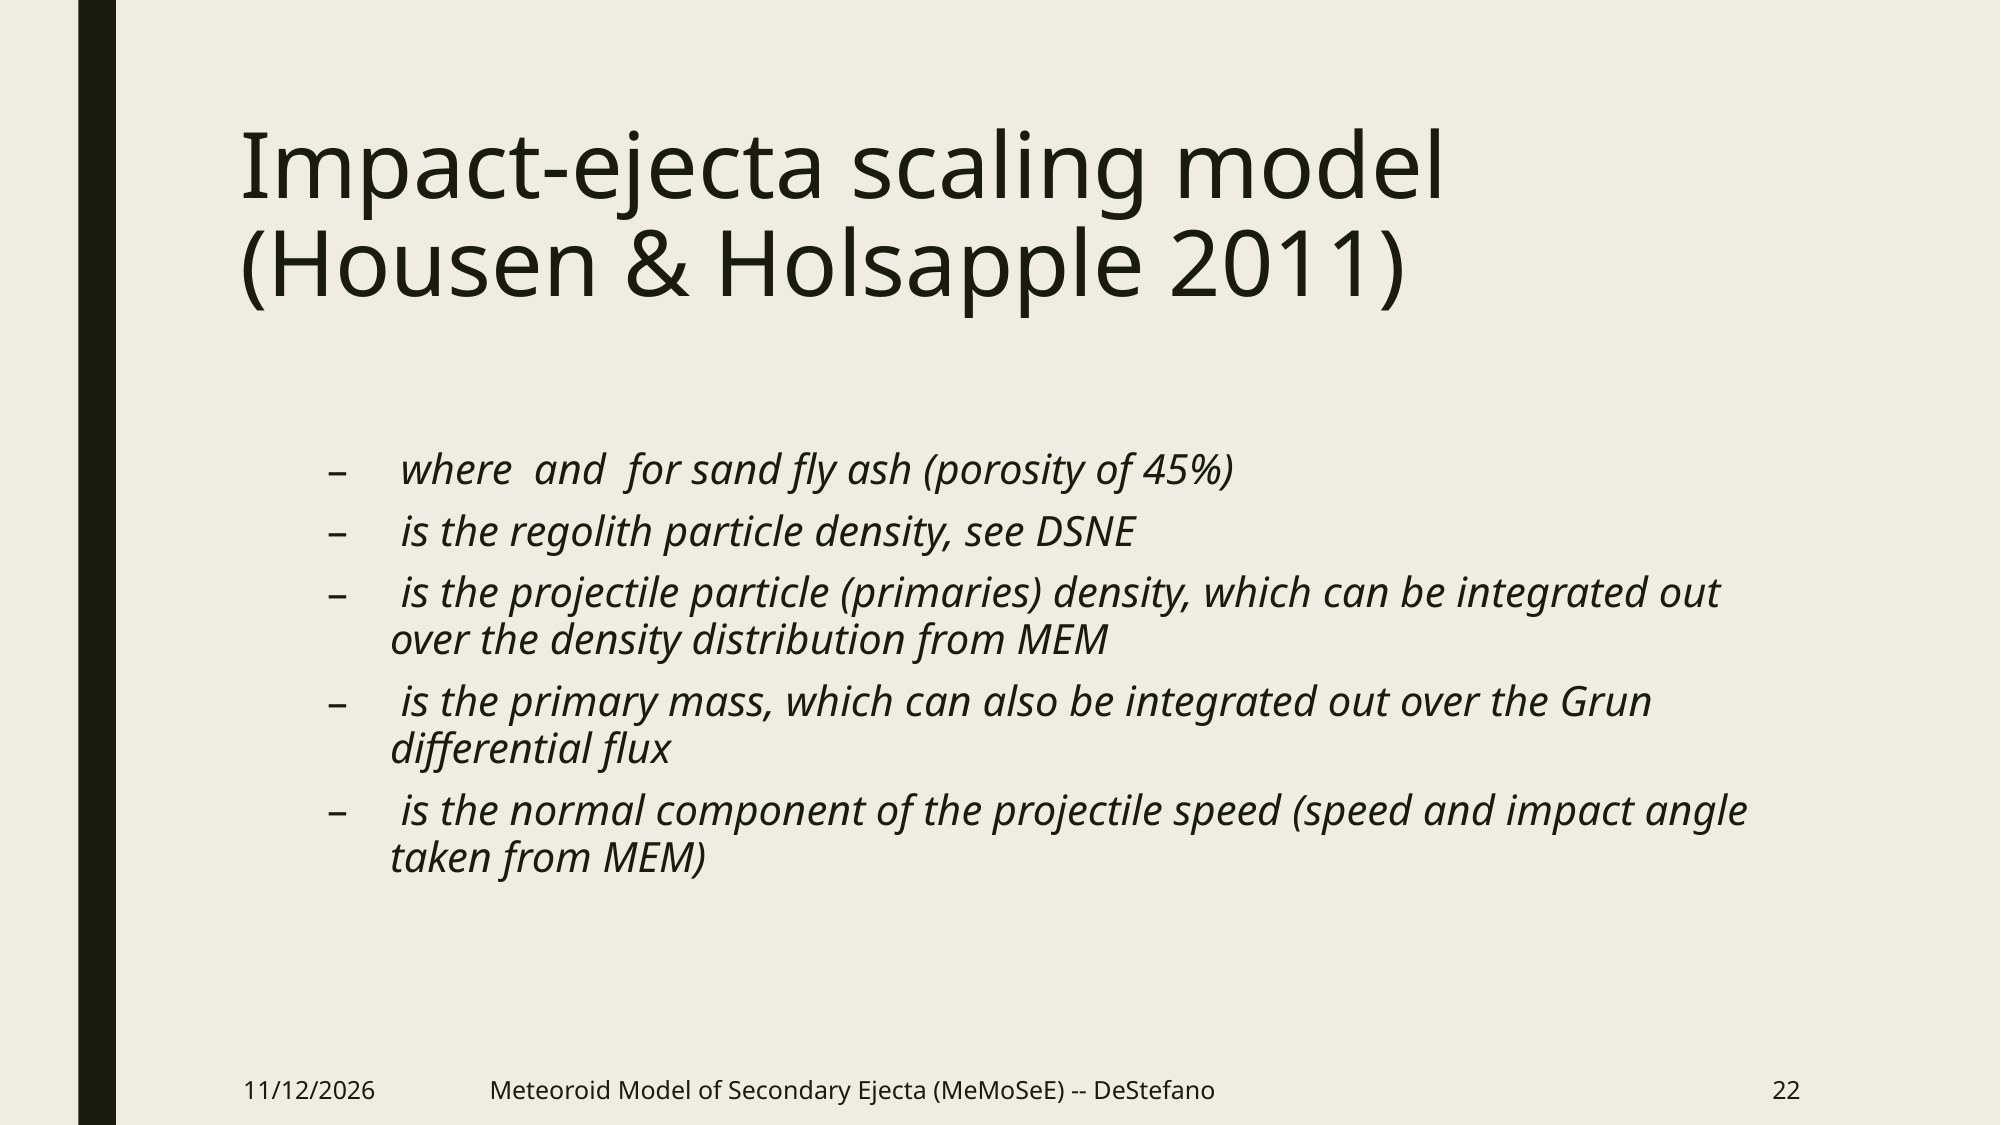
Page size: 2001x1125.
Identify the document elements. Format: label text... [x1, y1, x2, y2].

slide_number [228, 1058, 426, 1125]
title Impact-ejecta scaling model (Housen & Holsapple 2011) [225, 112, 1800, 357]
footer Meteoroid Model of Secondary Ejecta (MeMoSeE) -- DeStefano [474, 1058, 1505, 1125]
slide_number 22 [1553, 1058, 1816, 1125]
